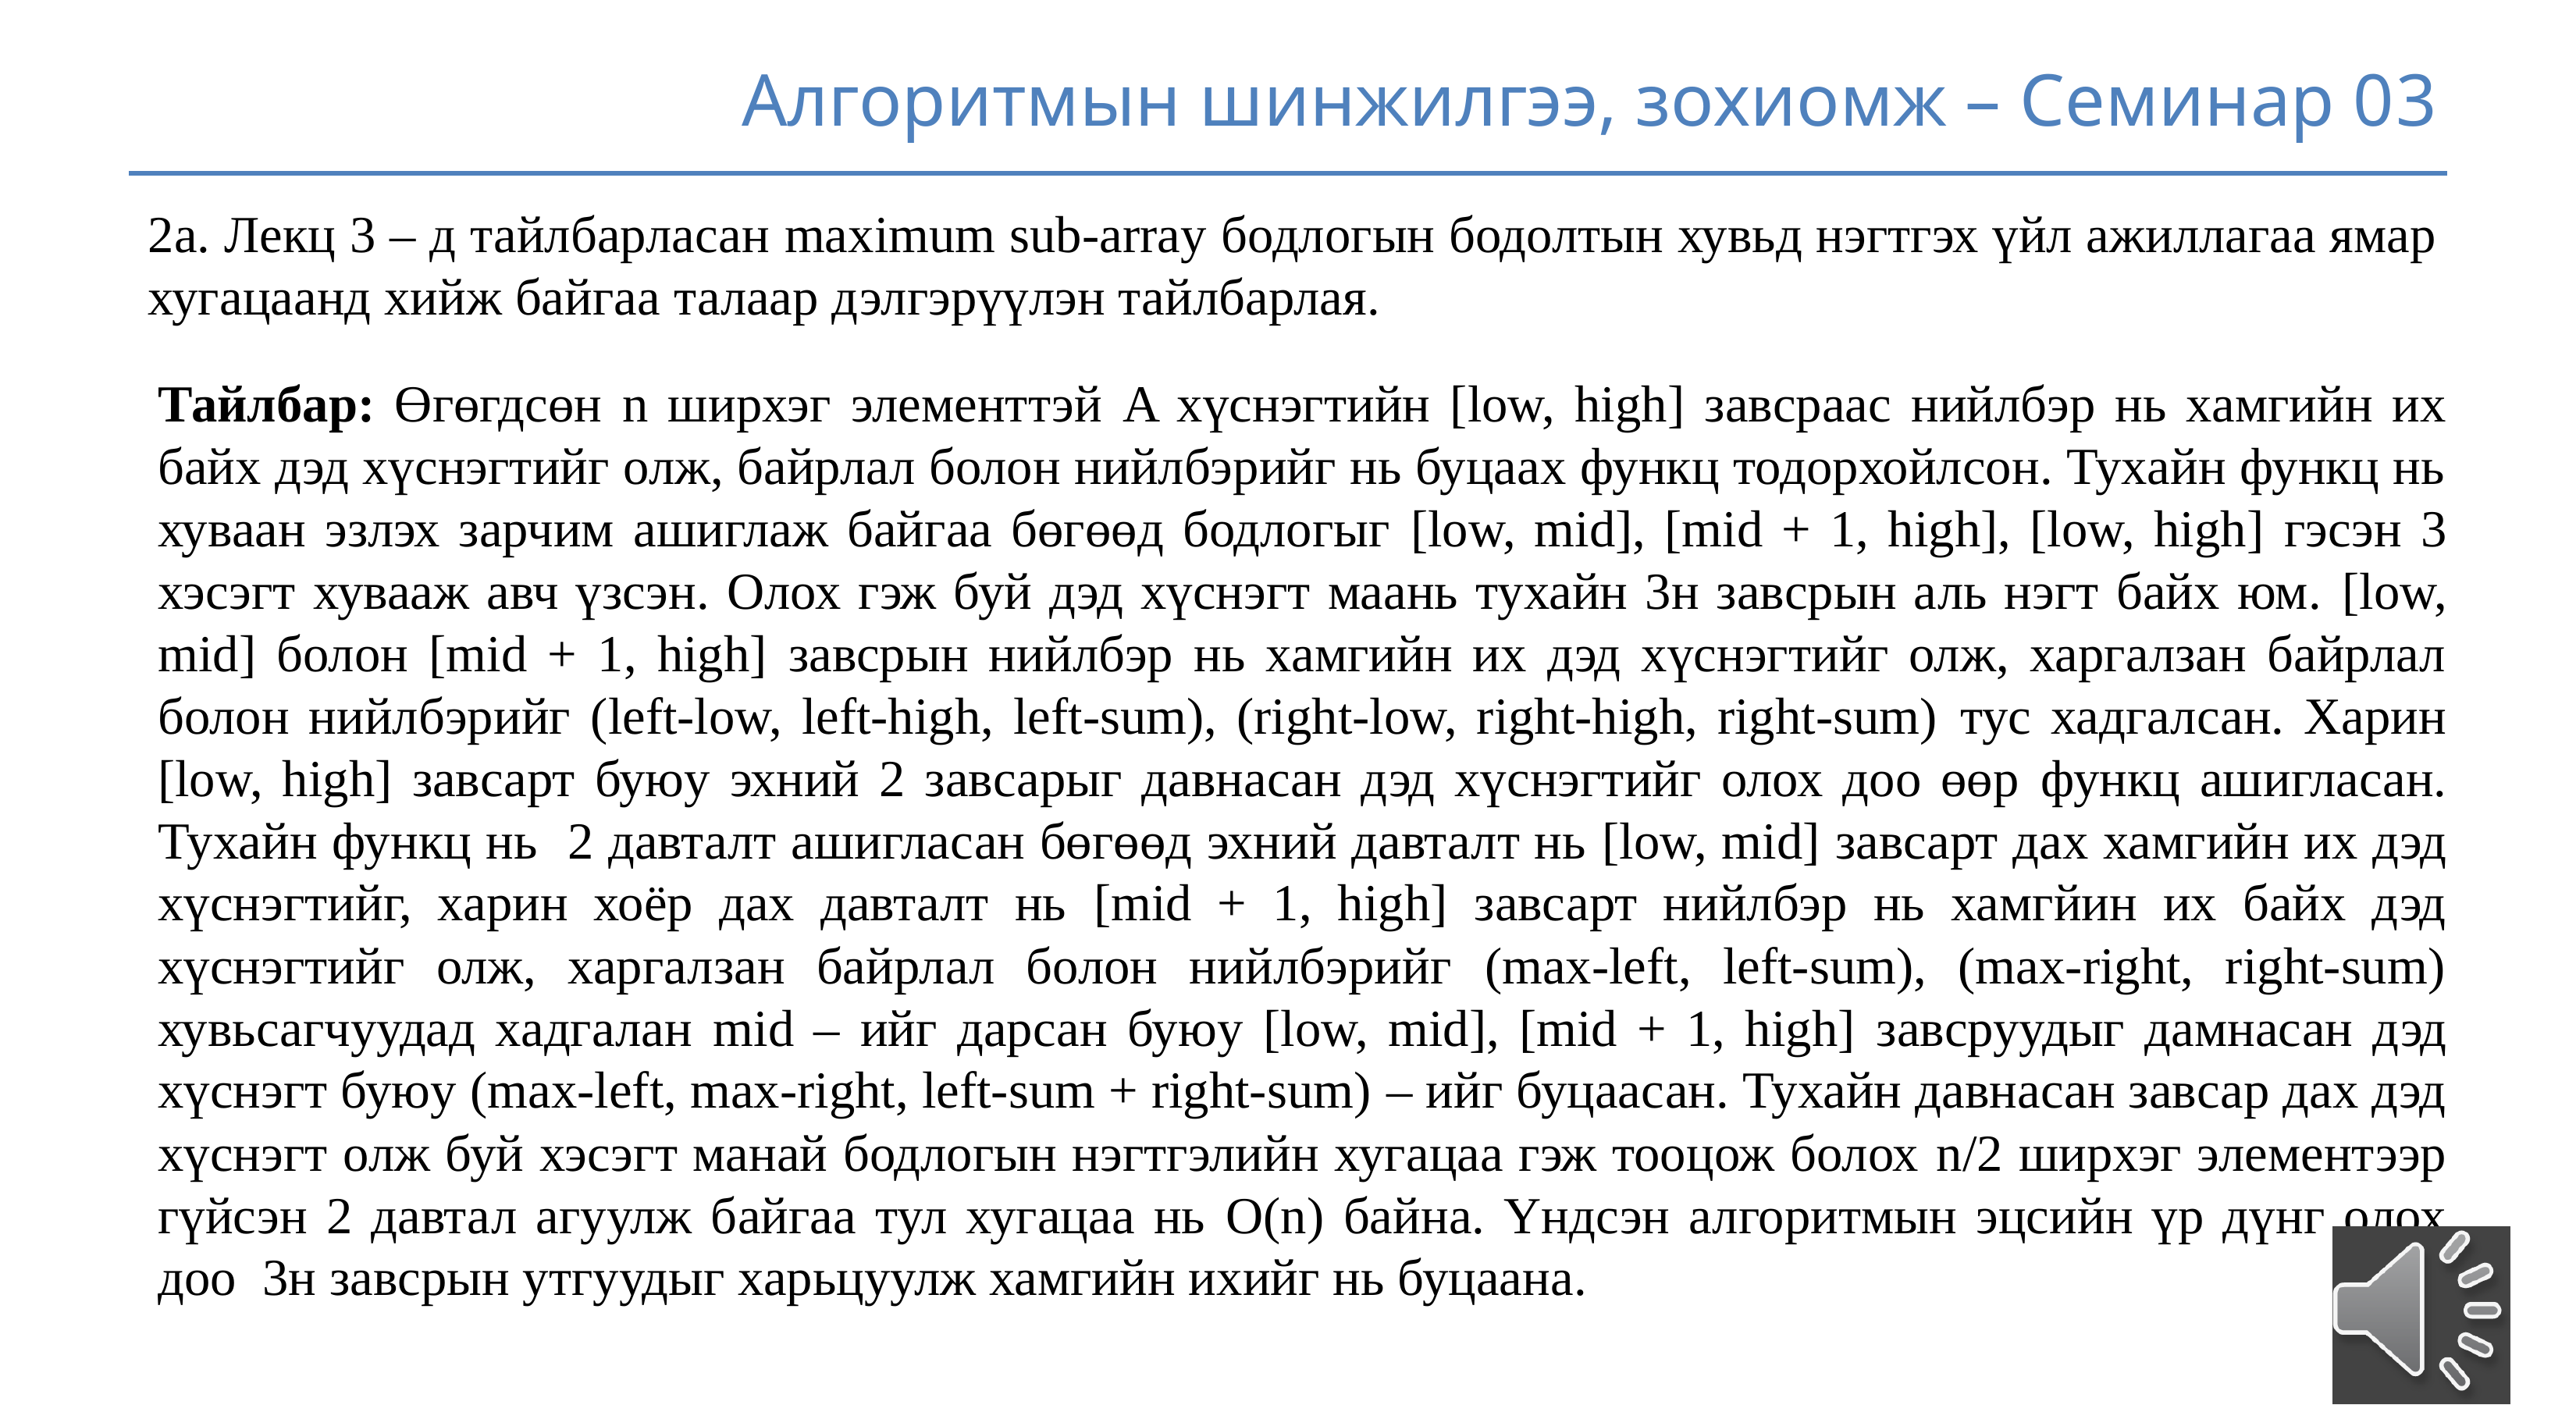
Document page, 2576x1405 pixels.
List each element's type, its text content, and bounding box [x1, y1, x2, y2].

picture [2332, 1225, 2512, 1405]
text_box Тайлбар: Өгөгдсөн n ширхэг элементтэй A хүснэгтийн [low, high] завсраас нийлбэр нь хамгийн их байх дэд хүснэгтийг олж, байрлал болон нийлбэрийг нь буцаах функц тодорхойлсон. Тухайн функц нь хуваан эзлэх зарчим ашиглаж байгаа бөгөөд бодлогыг [low, mid], [mid + 1, high], [low, high] гэсэн 3 хэсэгт хувааж авч үзсэн. Олох гэж буй дэд хүснэгт маань тухайн 3н завсрын аль нэгт байх юм. [low, mid] болон [mid + 1, high] завсрын нийлбэр нь хамгийн их дэд хүснэгтийг олж, харгалзан байрлал болон нийлбэрийг (left-low, left-high, left-sum), (right-low, right-high, right-sum) тус хадгалсан. Харин [low, high] завсарт буюу эхний 2 завсарыг давнасан дэд хүснэгтийг олох доо өөр функц ашигласан. Тухайн функц нь 2 давталт ашигласан бөгөөд эхний давталт нь [low, mid] завсарт дах хамгийн их дэд хүснэгтийг, харин хоёр дах давталт нь [mid + 1, high] завсарт нийлбэр нь хамгйин их байх дэд хүснэгтийг олж, харгалзан байрлал болон нийлбэрийг (max-left, left-sum), (max-right, right-sum) хувьсагчуудад хадгалан mid – ийг дарсан буюу [low, mid], [mid + 1, high] завсруудыг дамнасан дэд хүснэгт буюу (max-left, max-right, left-sum + right-sum) – ийг буцаасан. Тухайн давнасан завсар дах дэд хүснэгт олж буй хэсэгт манай бодлогын нэгтгэлийн хугацаа гэж тооцож болох n/2 ширхэг элементээр гүйсэн 2 давтал агуулж байгаа тул хугацаа нь O(n) байна. Үндсэн алгоритмын эцсийн үр дүнг олох доо 3н завсрын утгуудыг харьцуулж хамгийн ихийг нь буцаана. [146, 364, 2459, 1312]
text_box 2а. Лекц 3 – д тайлбарласан maximum sub-array бодлогын бодолтын хувьд нэгтгэх үйл ажиллагаа ямар хугацаанд хийж байгаа талаар дэлгэрүүлэн тайлбарлая. [136, 194, 2450, 331]
